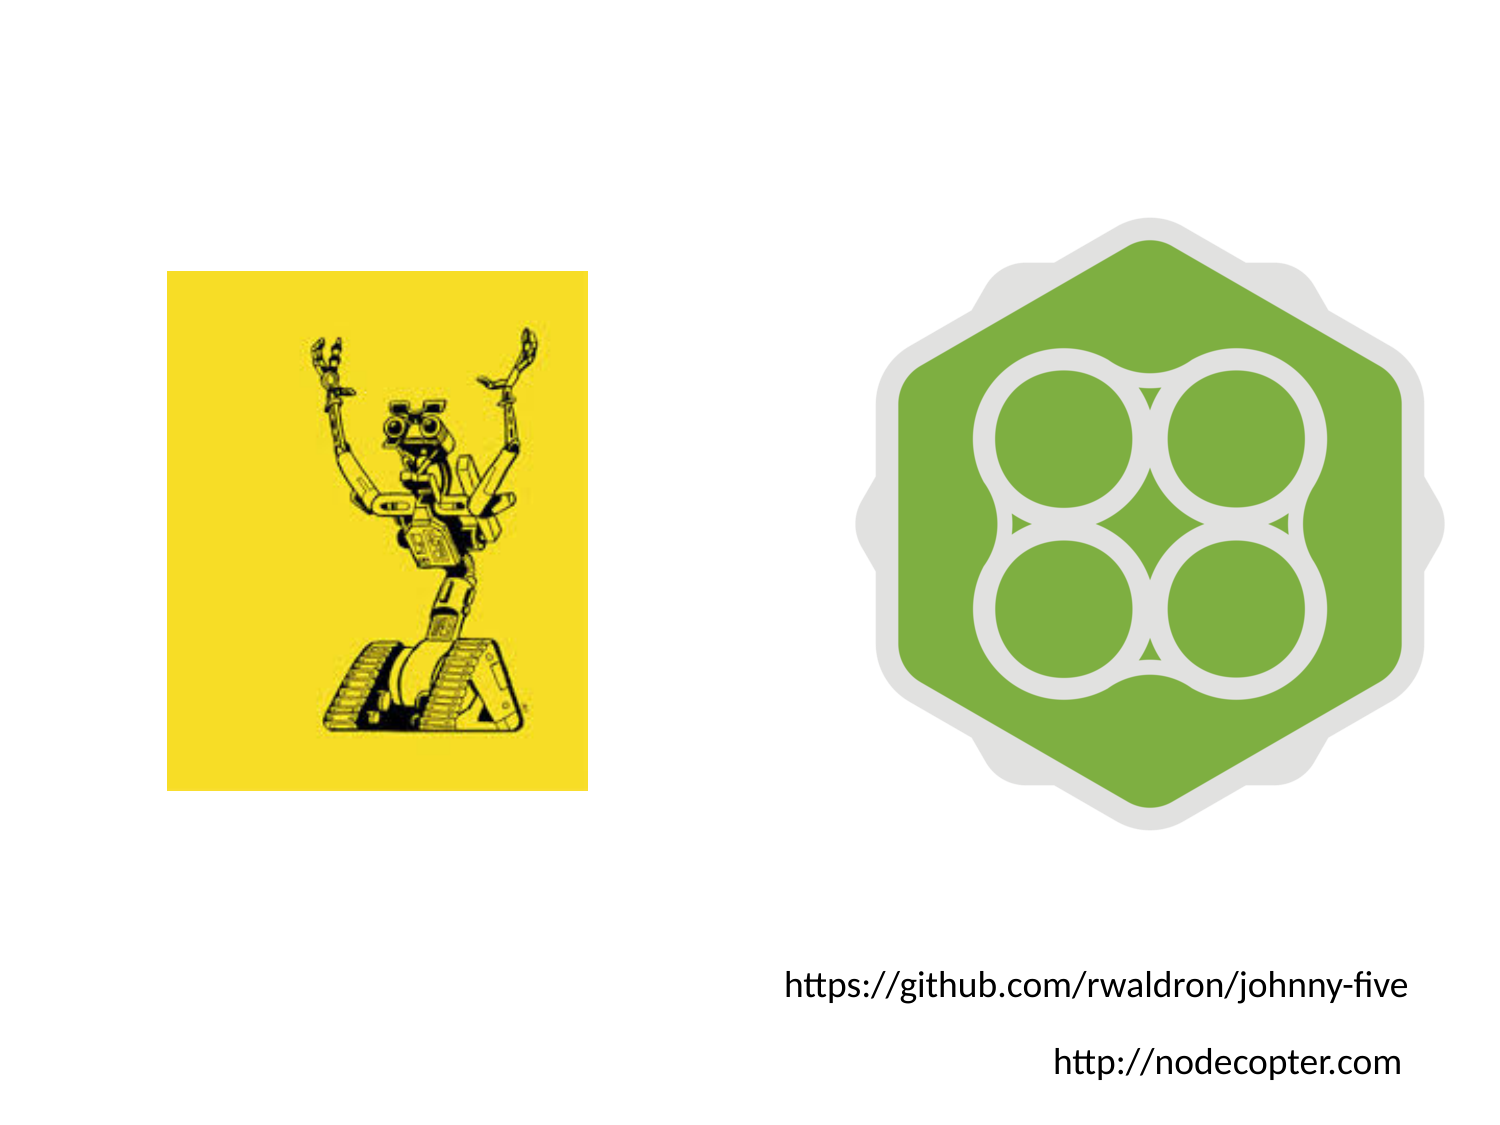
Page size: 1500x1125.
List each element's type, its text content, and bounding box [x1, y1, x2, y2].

picture [166, 271, 589, 791]
picture [800, 173, 1500, 874]
text_box https://github.com/rwaldron/johnny-five [769, 952, 1424, 1013]
text_box http://nodecopter.com [1038, 1029, 1418, 1089]
